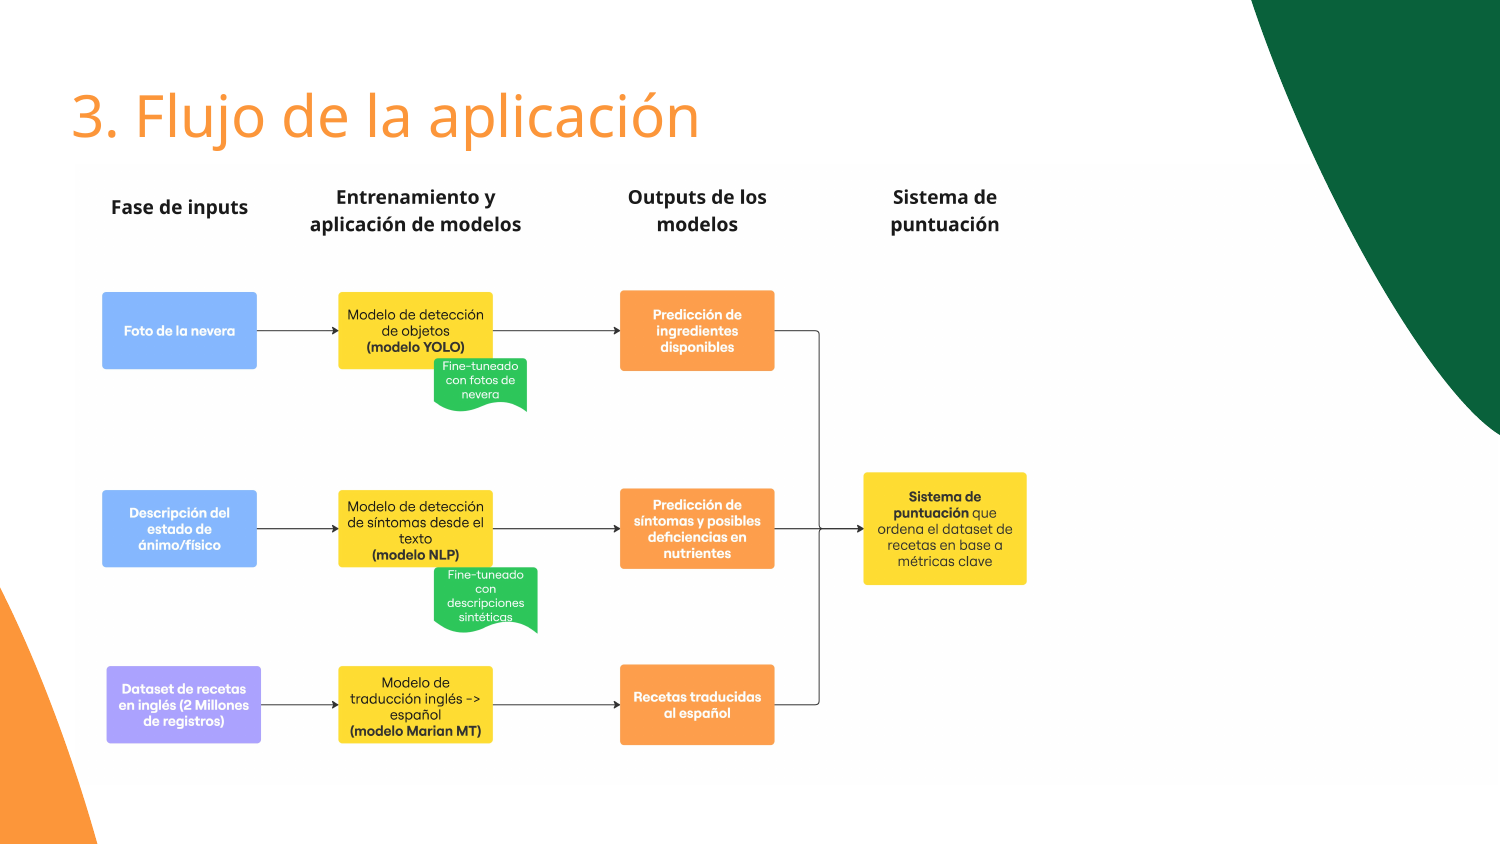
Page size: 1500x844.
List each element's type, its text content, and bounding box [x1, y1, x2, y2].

text_box [1248, 0, 1500, 165]
text_box [0, 582, 70, 752]
text_box 3. Flujo de la aplicación [55, 74, 1309, 154]
picture [75, 164, 1498, 785]
